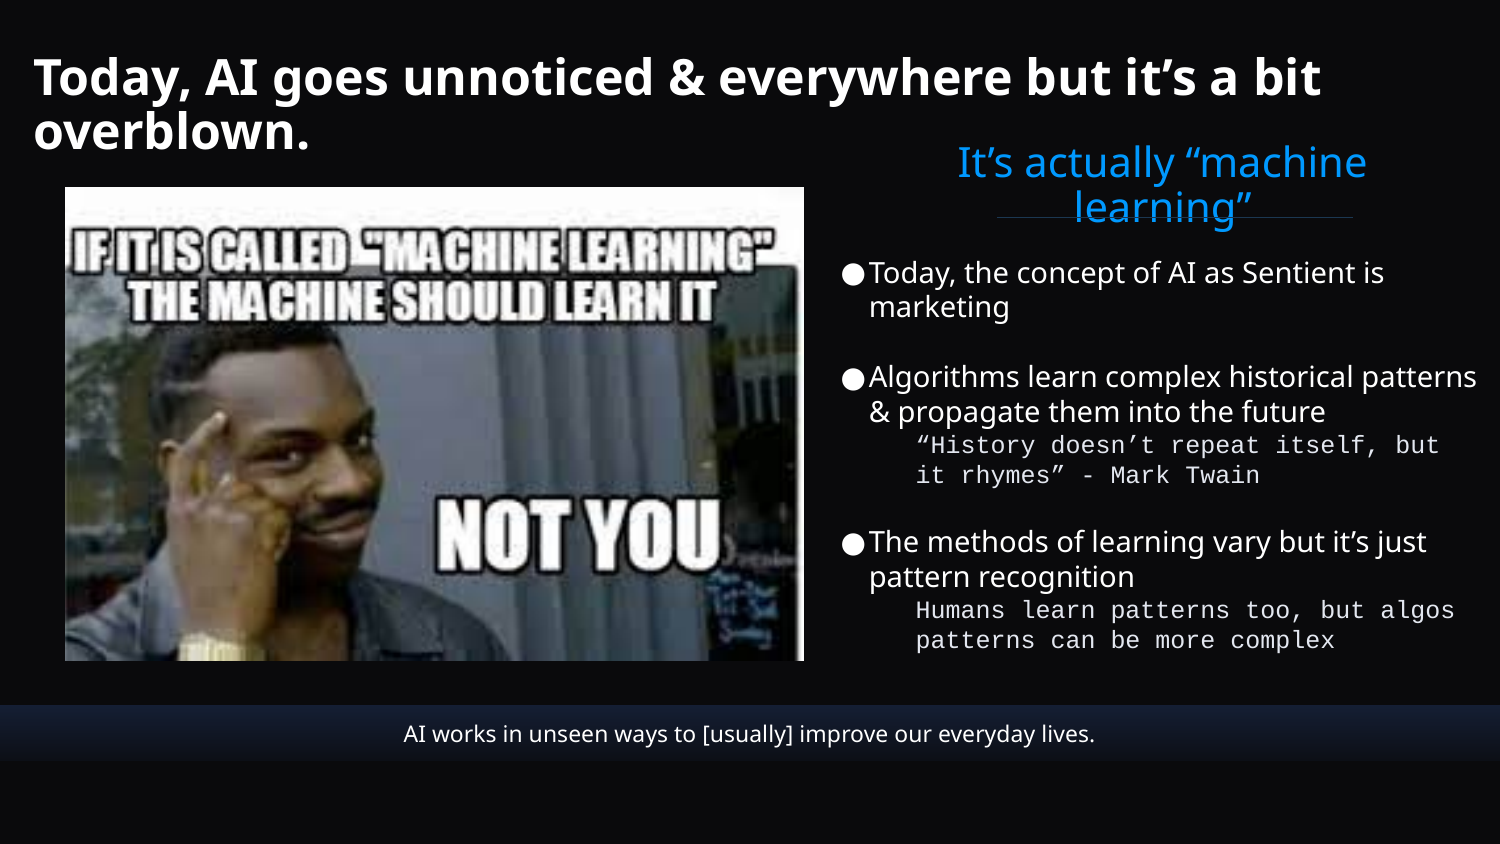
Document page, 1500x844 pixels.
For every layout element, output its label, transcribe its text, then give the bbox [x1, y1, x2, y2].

text_box AI works in unseen ways to [usually] improve our everyday lives. [0, 705, 1500, 761]
text_box Today, AI goes unnoticed & everywhere but it’s a bit overblown. [33, 52, 1463, 161]
text_box Today, the concept of AI as Sentient is marketing Algorithms learn complex historical patterns & propagate them into the future “History doesn’t repeat itself, but it rhymes” - Mark Twain The methods of learning vary but it’s just pattern recognition Humans learn patterns too, but algos patterns can be more complex [825, 238, 1498, 669]
picture [64, 187, 805, 661]
text_box It’s actually “machine learning” [862, 136, 1463, 221]
